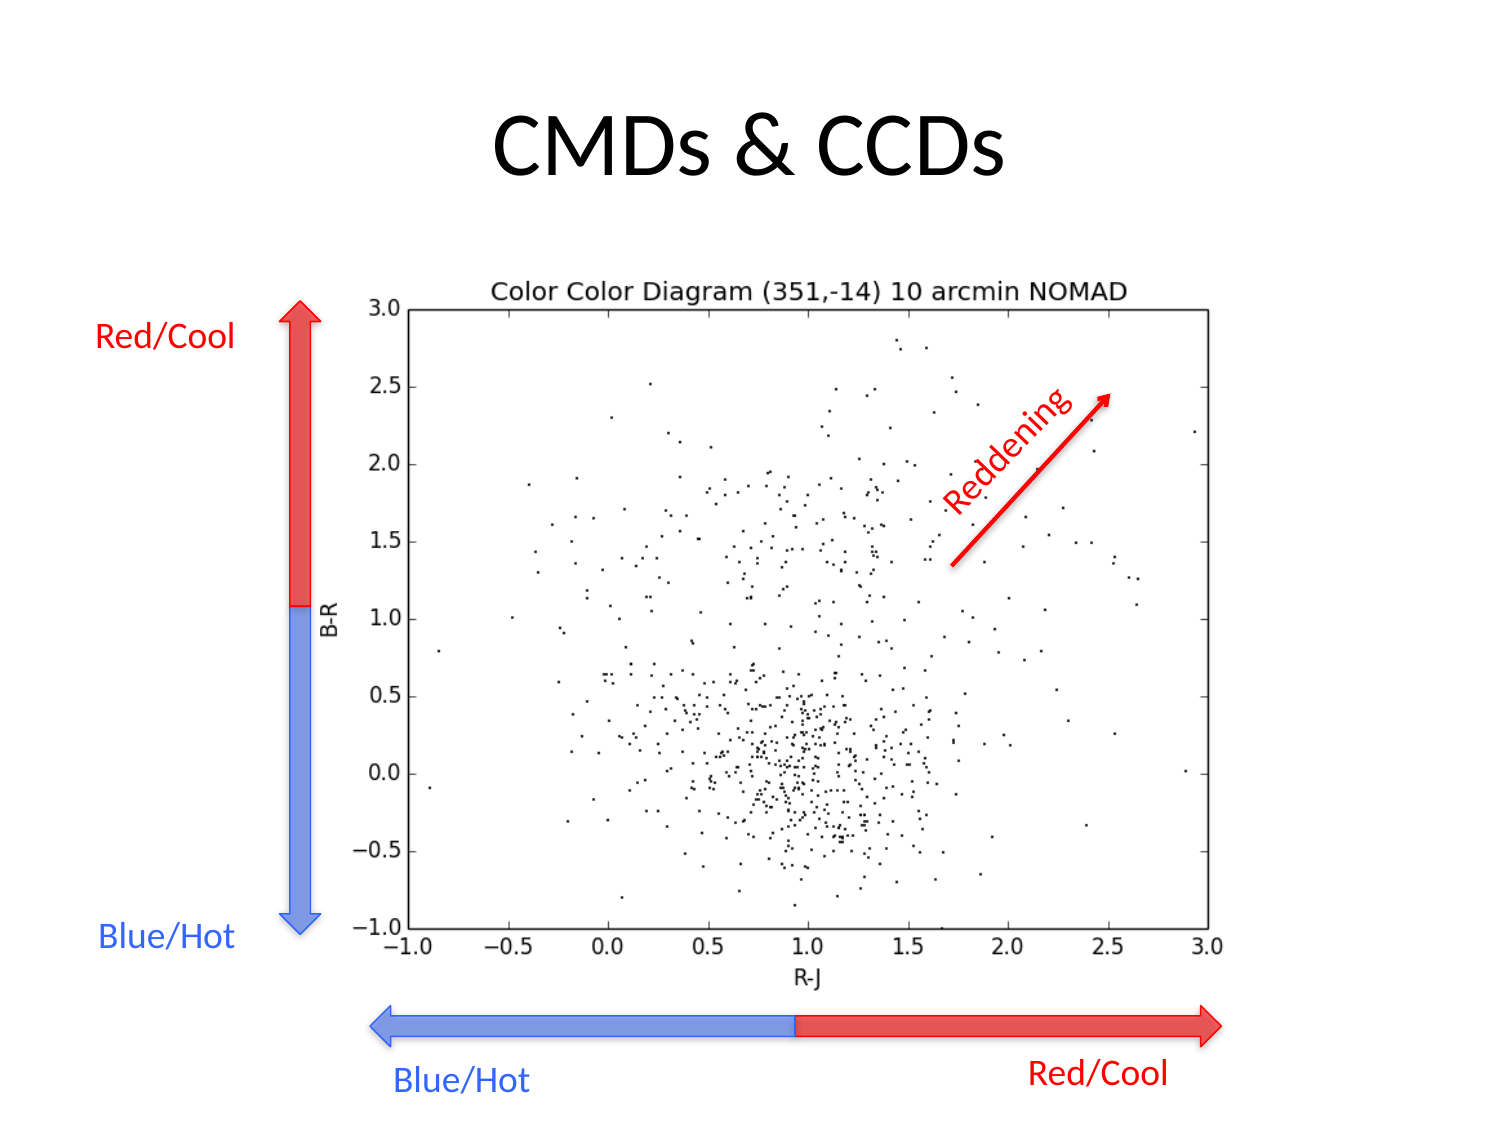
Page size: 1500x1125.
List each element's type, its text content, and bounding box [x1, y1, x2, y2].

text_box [951, 393, 1111, 567]
text_box Red/Cool [42, 303, 251, 364]
text_box Blue/Hot [369, 1047, 546, 1108]
text_box Red/Cool [1013, 1040, 1222, 1100]
text_box [369, 1014, 796, 1047]
picture [279, 232, 1311, 1006]
text_box [798, 1014, 1222, 1040]
text_box Blue/Hot [74, 904, 251, 964]
title CMDs & CCDs [75, 37, 1425, 241]
